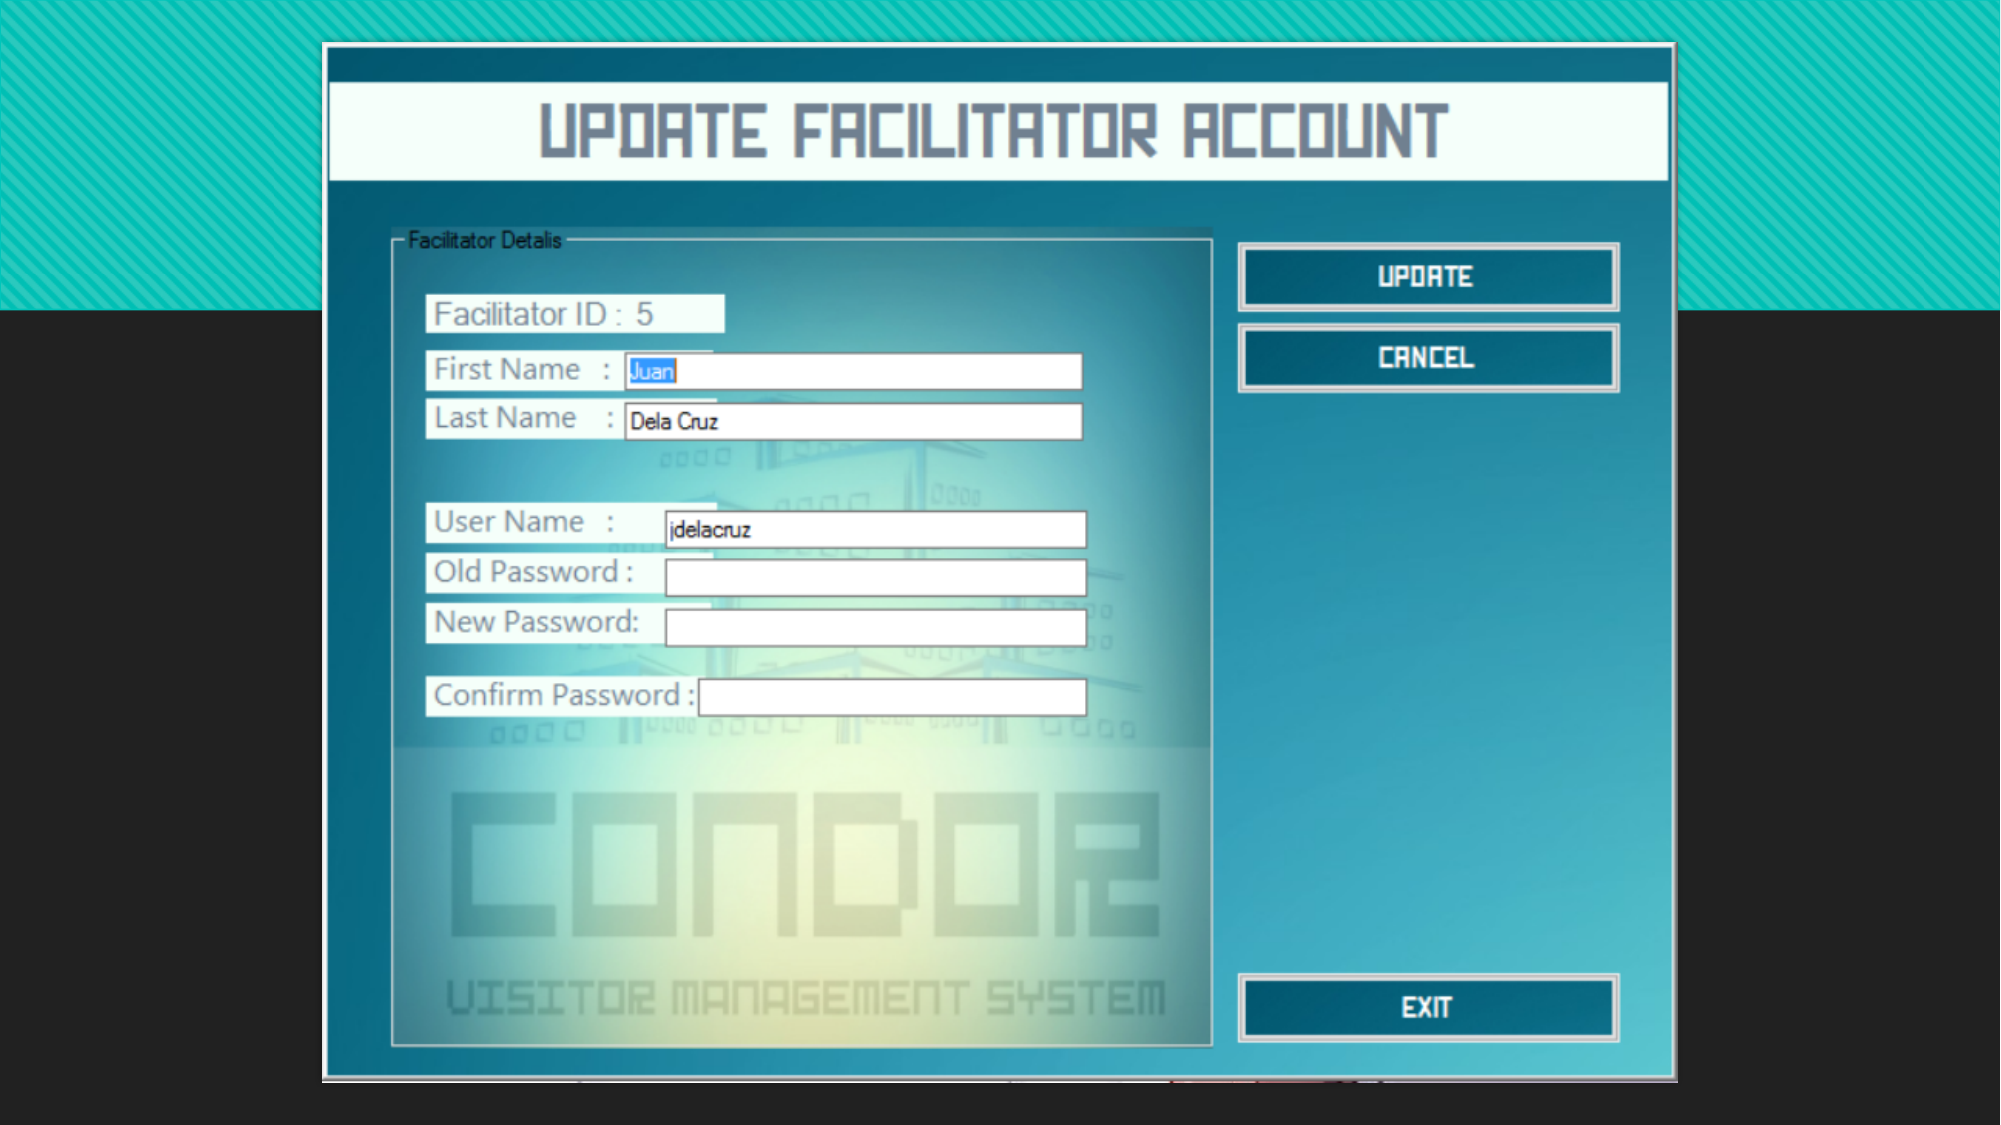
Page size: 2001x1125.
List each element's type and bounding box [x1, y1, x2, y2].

list [322, 42, 1678, 1084]
